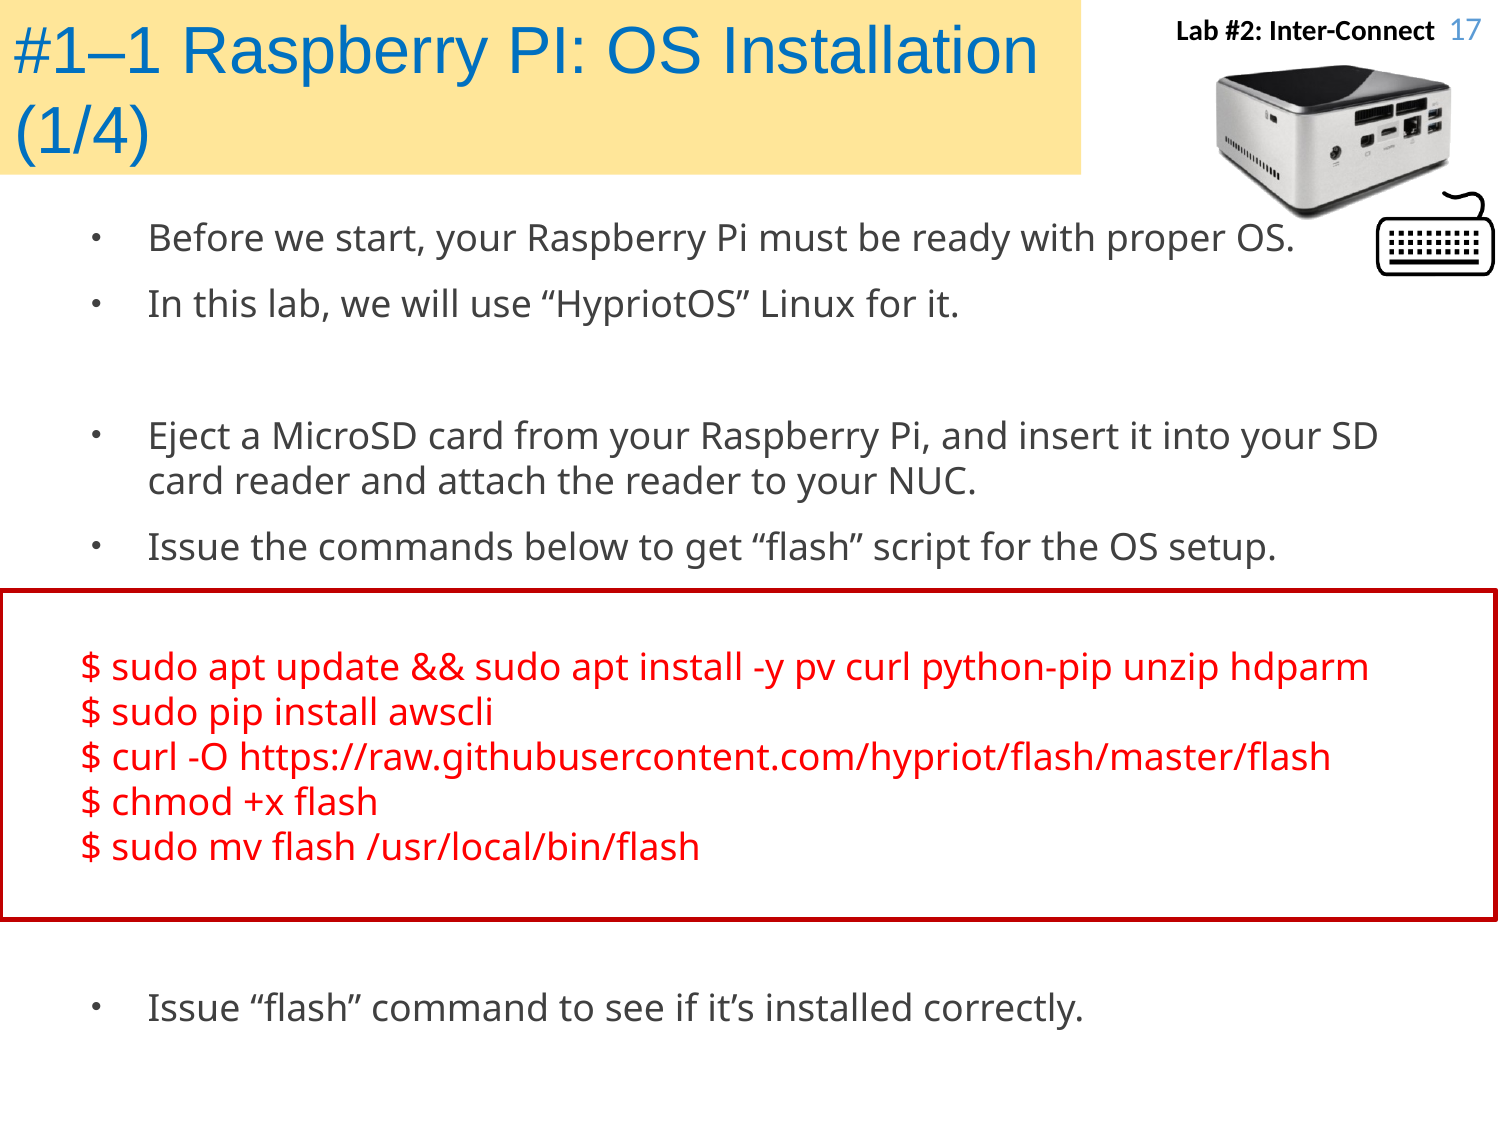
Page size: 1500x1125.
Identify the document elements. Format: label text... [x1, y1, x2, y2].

text_box Before we start, your Raspberry Pi must be ready with proper OS. In this lab, we will use “HypriotOS” Linux for it. Eject a MicroSD card from your Raspberry Pi, and insert it into your SD card reader and attach the reader to your NUC. Issue the commands below to get “flash” script for the OS setup. Issue “flash” command to see if it’s installed correctly. [76, 920, 1432, 1083]
text_box #1–1 Raspberry PI: OS Installation (1/4) [0, 0, 1082, 175]
text_box $ sudo apt update && sudo apt install -y pv curl python-pip unzip hdparm $ sudo pip install awscli $ curl -O https://raw.githubusercontent.com/hypriot/flash/master/flash $ chmod +x flash $ sudo mv flash /usr/local/bin/flash [0, 590, 1496, 920]
picture [1207, 62, 1500, 326]
text_box Before we start, your Raspberry Pi must be ready with proper OS. In this lab, we will use “HypriotOS” Linux for it. Eject a MicroSD card from your Raspberry Pi, and insert it into your SD card reader and attach the reader to your NUC. Issue the commands below to get “flash” script for the OS setup. Issue “flash” command to see if it’s installed correctly. [76, 206, 1432, 590]
